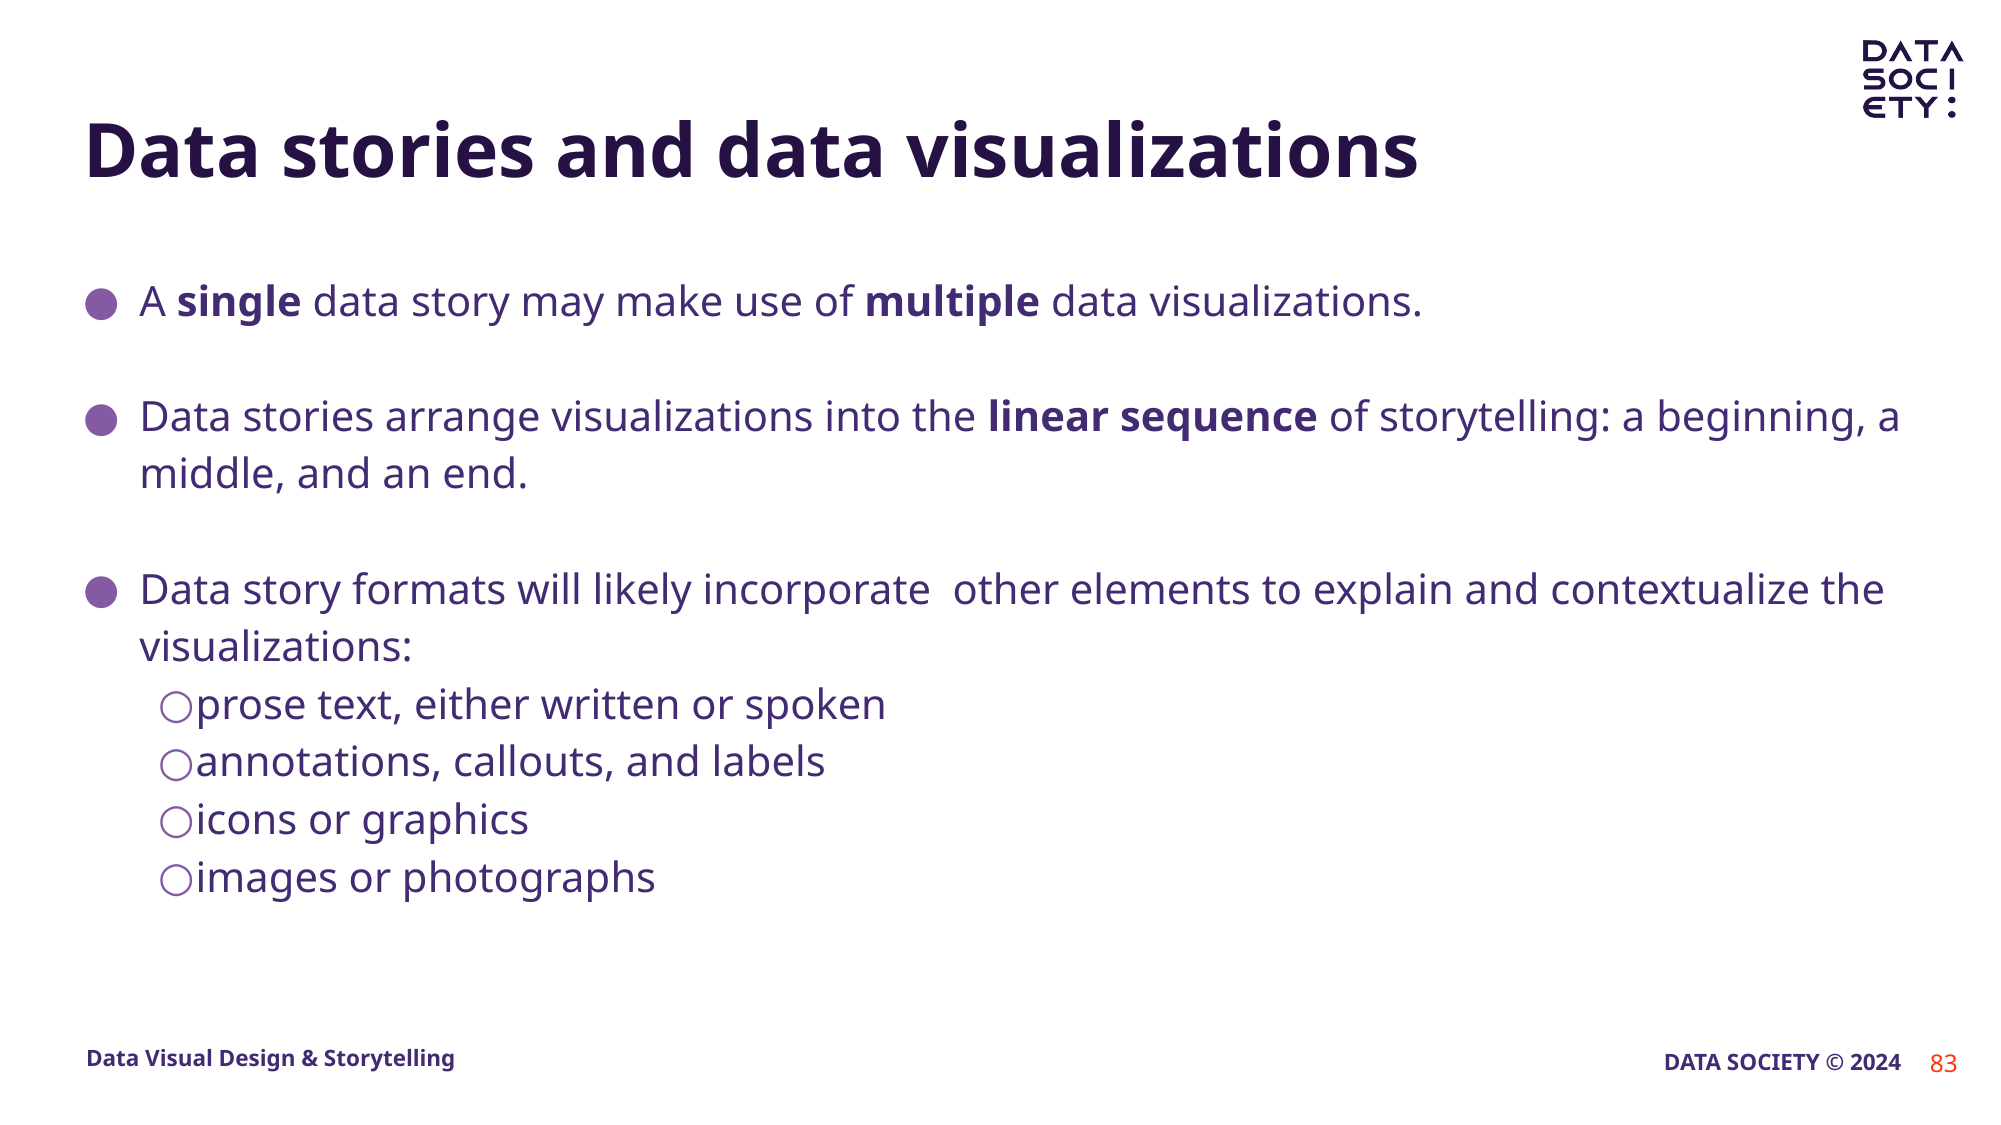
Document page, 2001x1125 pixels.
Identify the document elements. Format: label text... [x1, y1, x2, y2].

slide_number 83 [1853, 1033, 1974, 1097]
title Data stories and data visualizations [68, 87, 1932, 213]
picture [1863, 40, 1964, 118]
list A single data story may make use of multiple data visualizations. Data stories arrange visualizations into the linear sequence of storytelling: a beginning, a middle, and an end. Data story formats will likely incorporate other elements to explain and contextualize the visualizations: prose text, either written or spoken annotations, callouts, and labels icons or graphics images or photographs [68, 252, 1932, 1000]
